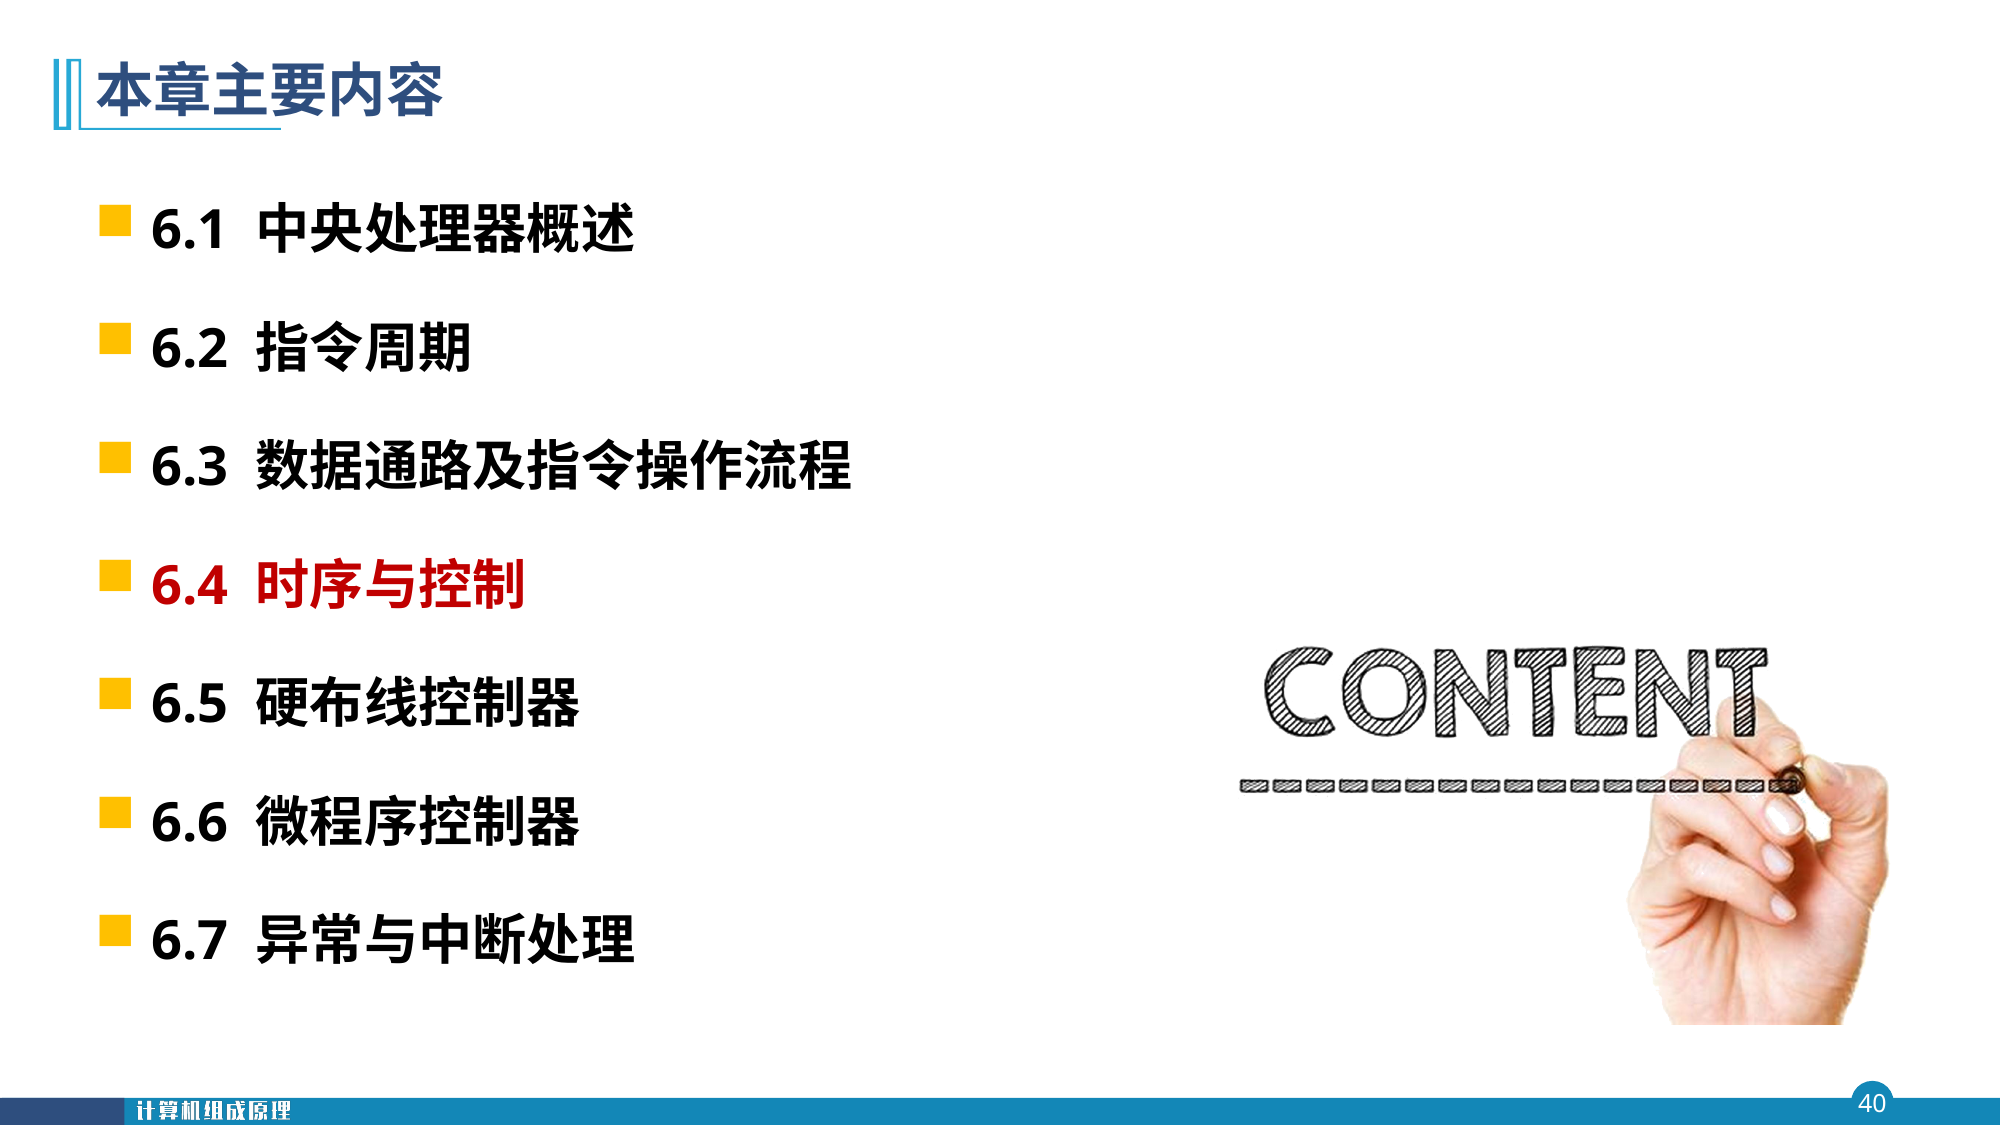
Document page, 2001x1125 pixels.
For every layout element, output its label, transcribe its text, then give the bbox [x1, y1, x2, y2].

picture [1183, 520, 1939, 1025]
title 本章主要内容 [80, 42, 1805, 144]
list 6.1 中央处理器概述 6.2 指令周期 6.3 数据通路及指令操作流程 6.4 时序与控制 6.5 硬布线控制器 6.6 微程序控制器 6.7 异常与中断处理 [80, 154, 1805, 1080]
